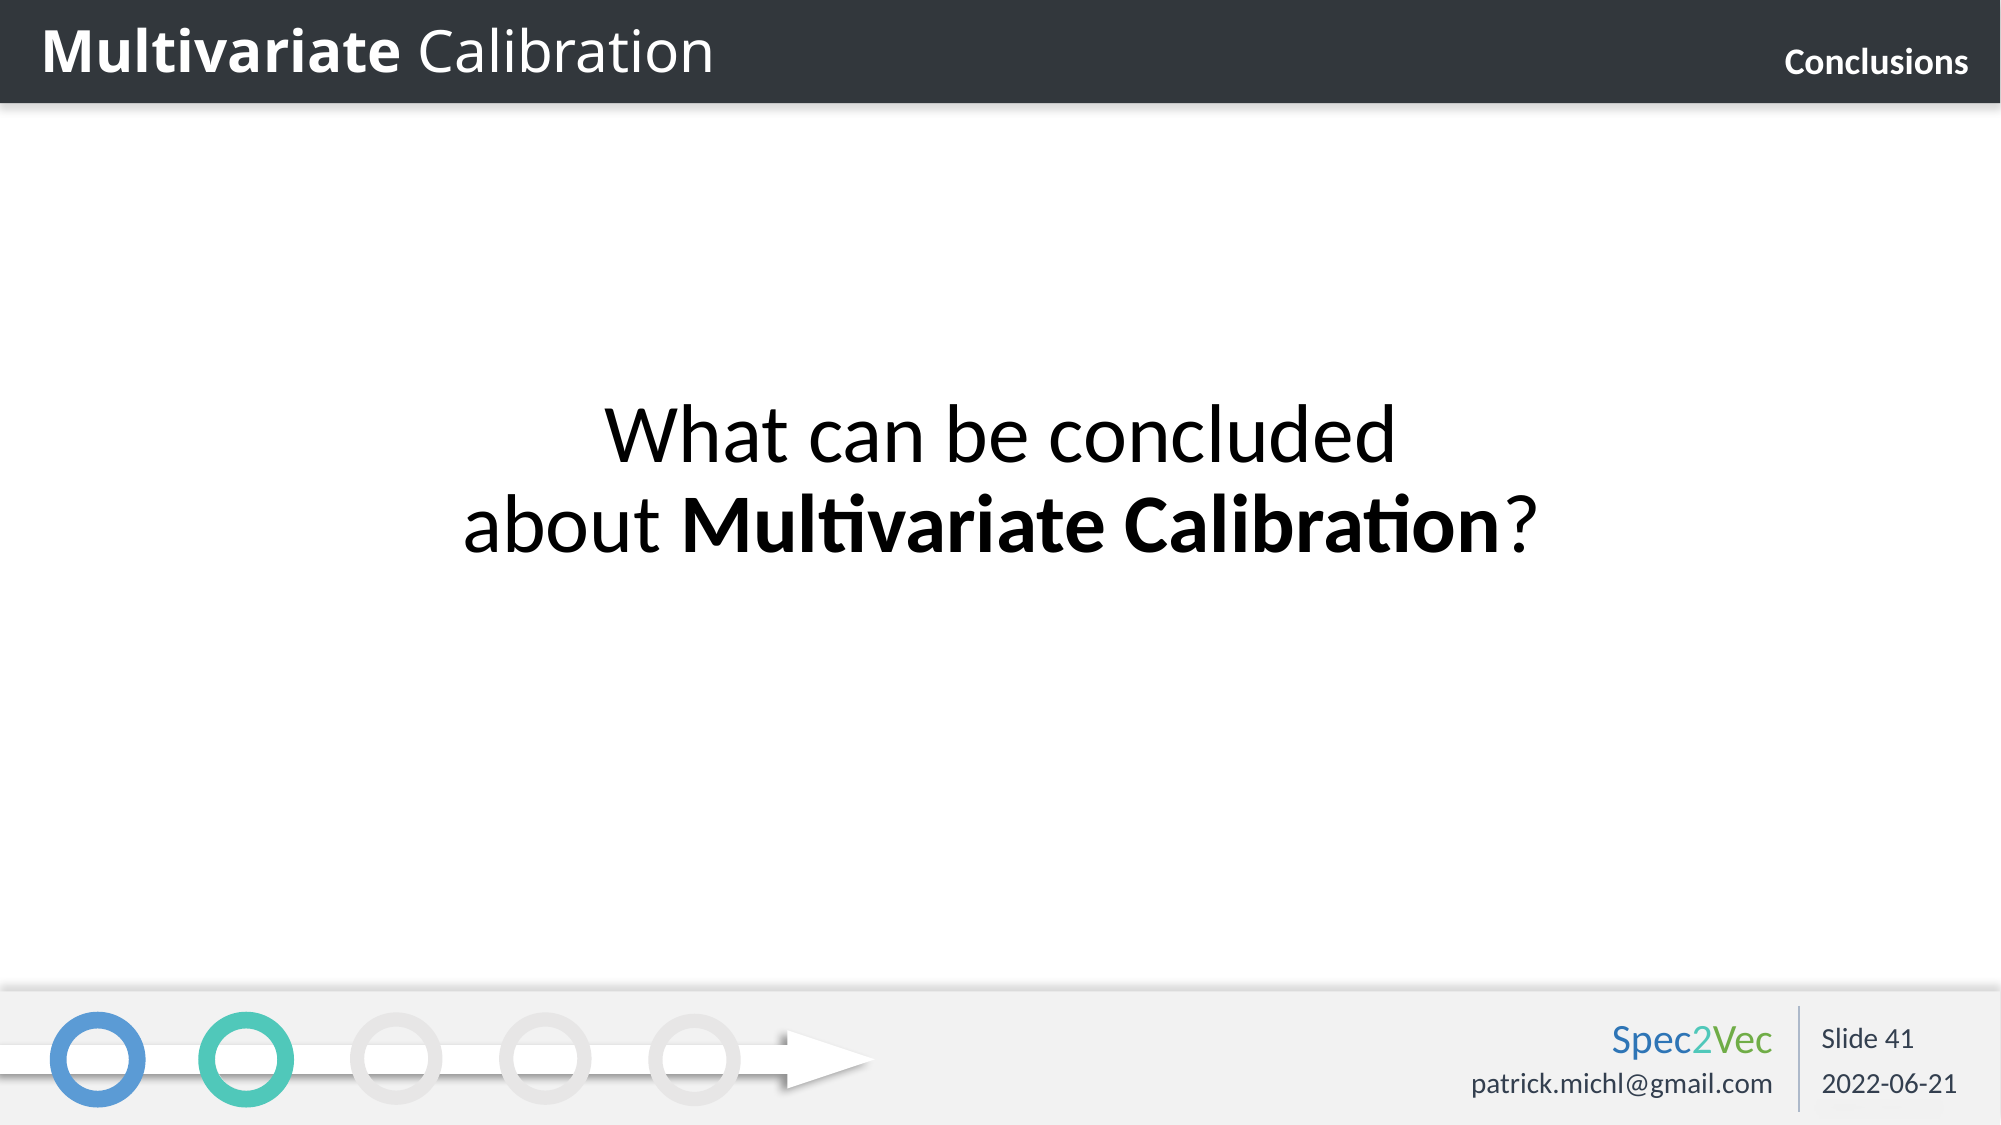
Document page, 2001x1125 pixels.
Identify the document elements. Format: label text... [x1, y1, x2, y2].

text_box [198, 1011, 295, 1108]
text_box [49, 1011, 146, 1108]
text_box What can be concluded about Multivariate Calibration? [25, 140, 1969, 958]
text_box Multivariate Calibration [25, 5, 1922, 102]
text_box Conclusions [1285, 29, 1985, 90]
